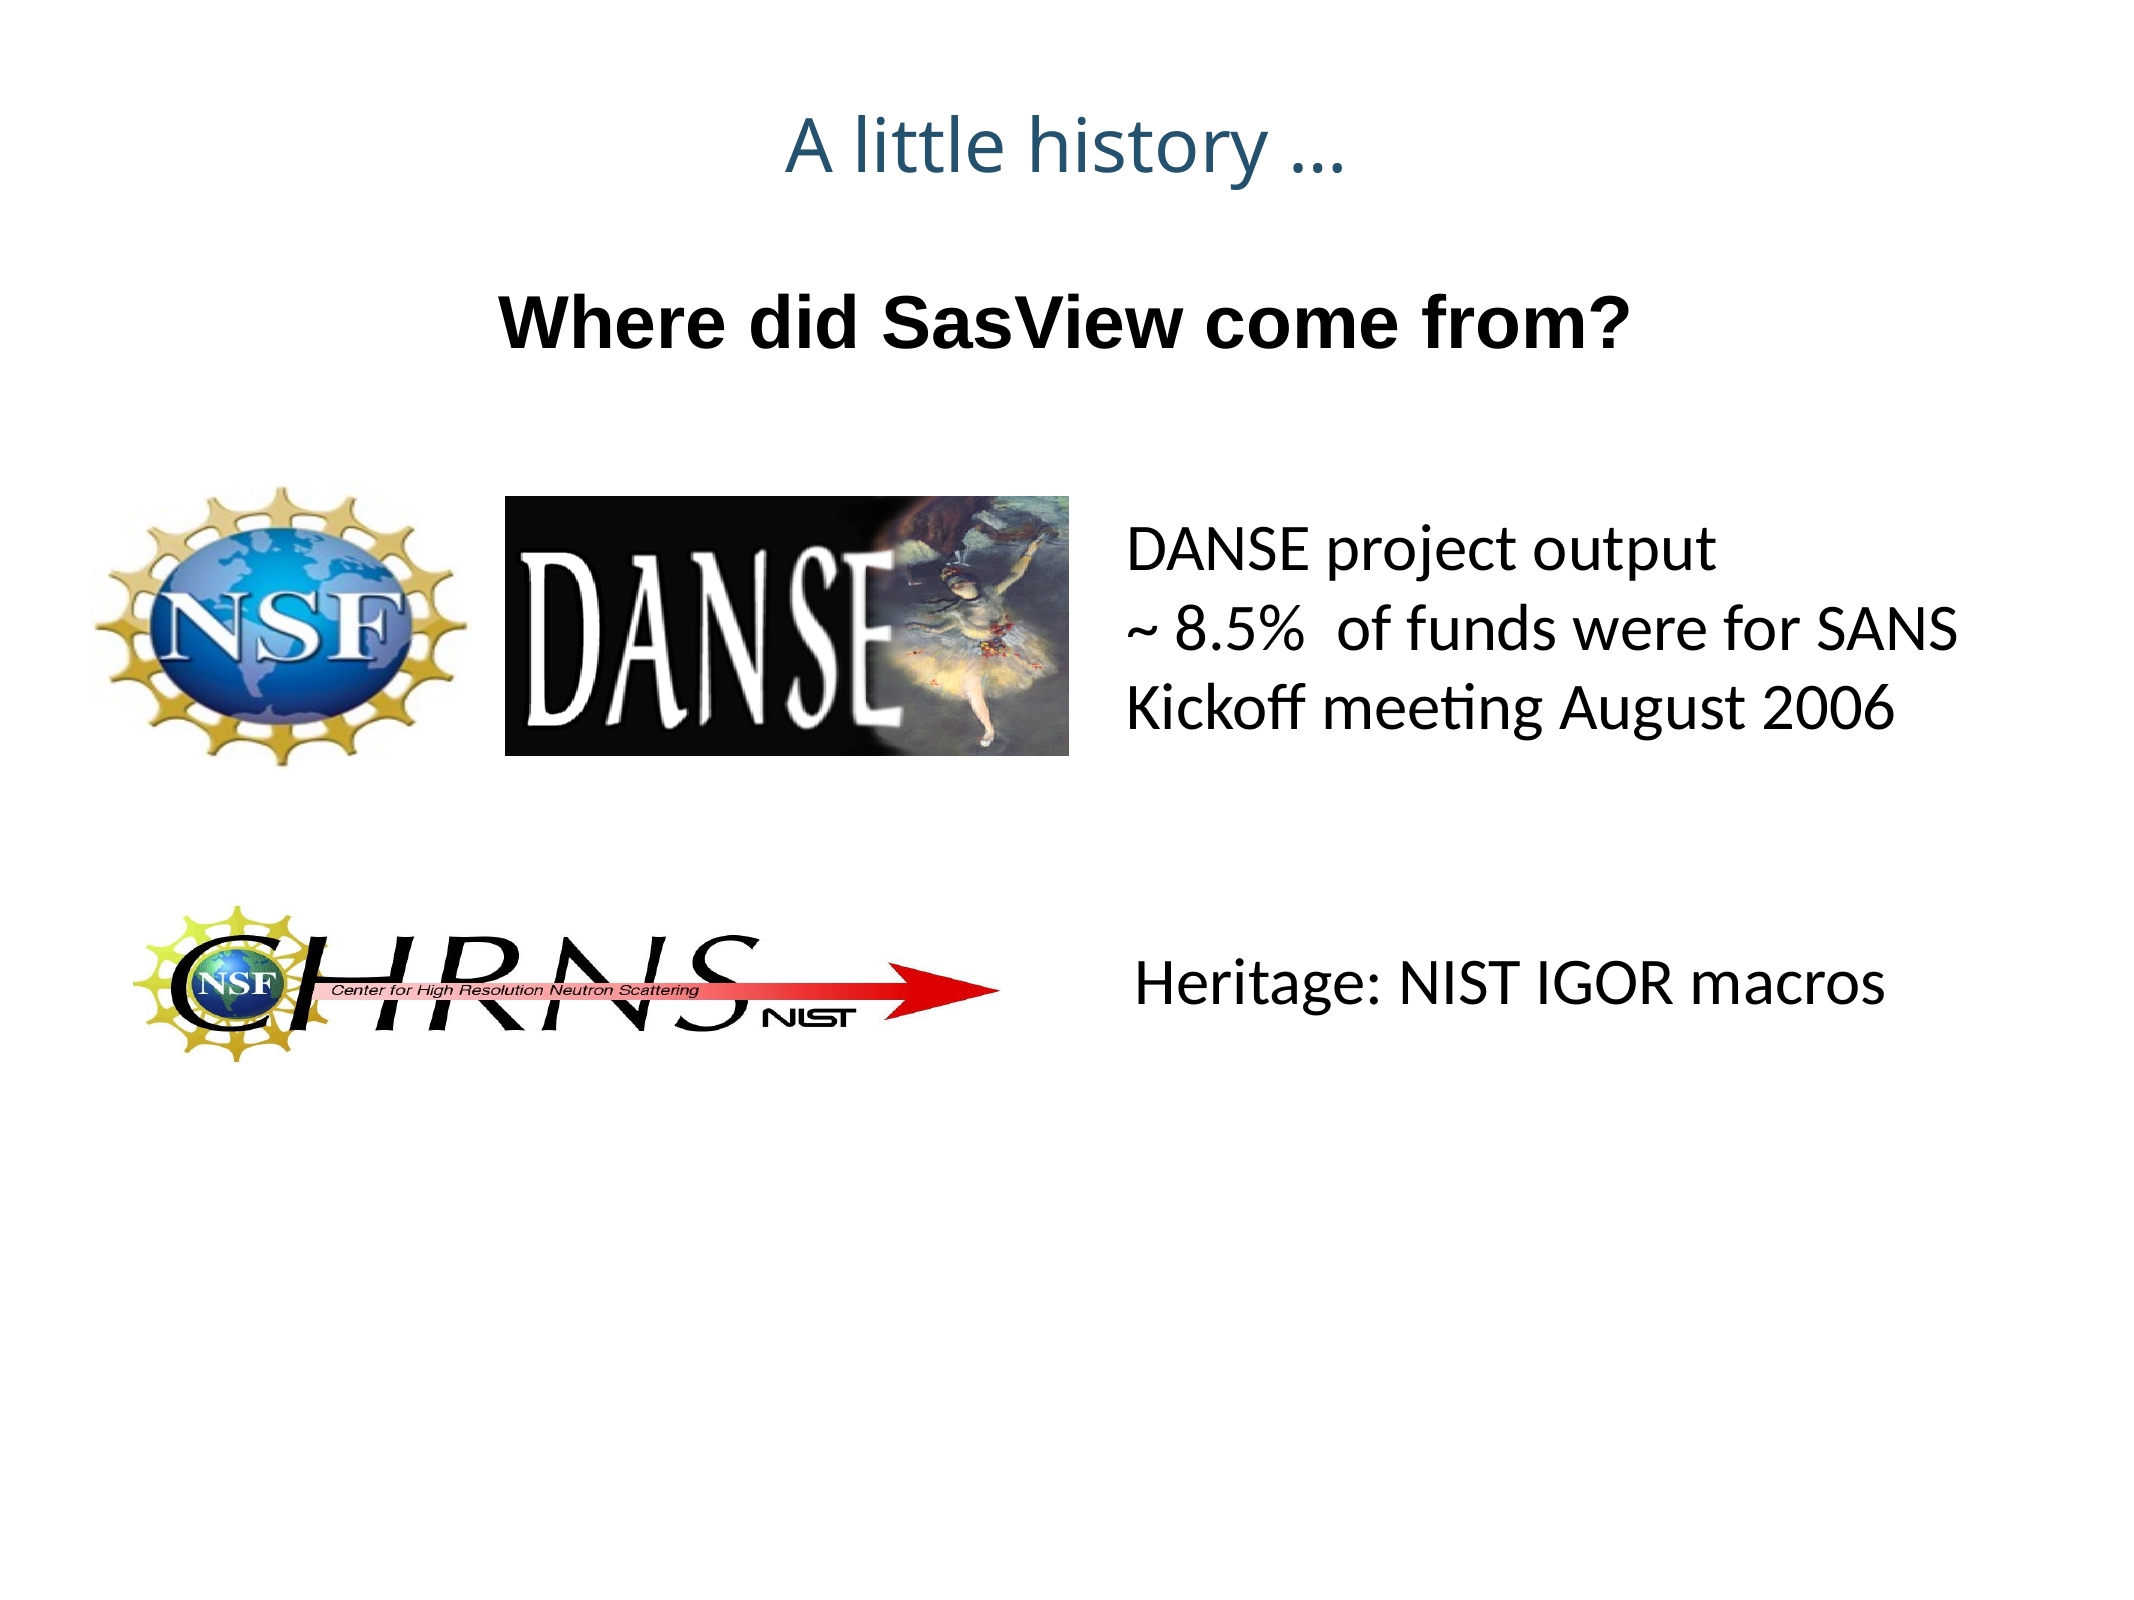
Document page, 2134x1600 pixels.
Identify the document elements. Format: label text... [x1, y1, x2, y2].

text_box Where did SasView come from? [490, 265, 1643, 373]
picture [91, 482, 472, 770]
text_box DANSE project output ~ 8.5% of funds were for SANS Kickoff meeting August 2006 [1118, 496, 2072, 751]
title A little history … [299, 97, 1834, 188]
picture [133, 901, 1002, 1064]
picture [505, 495, 1069, 757]
text_box Heritage: NIST IGOR macros [1127, 930, 2026, 1025]
